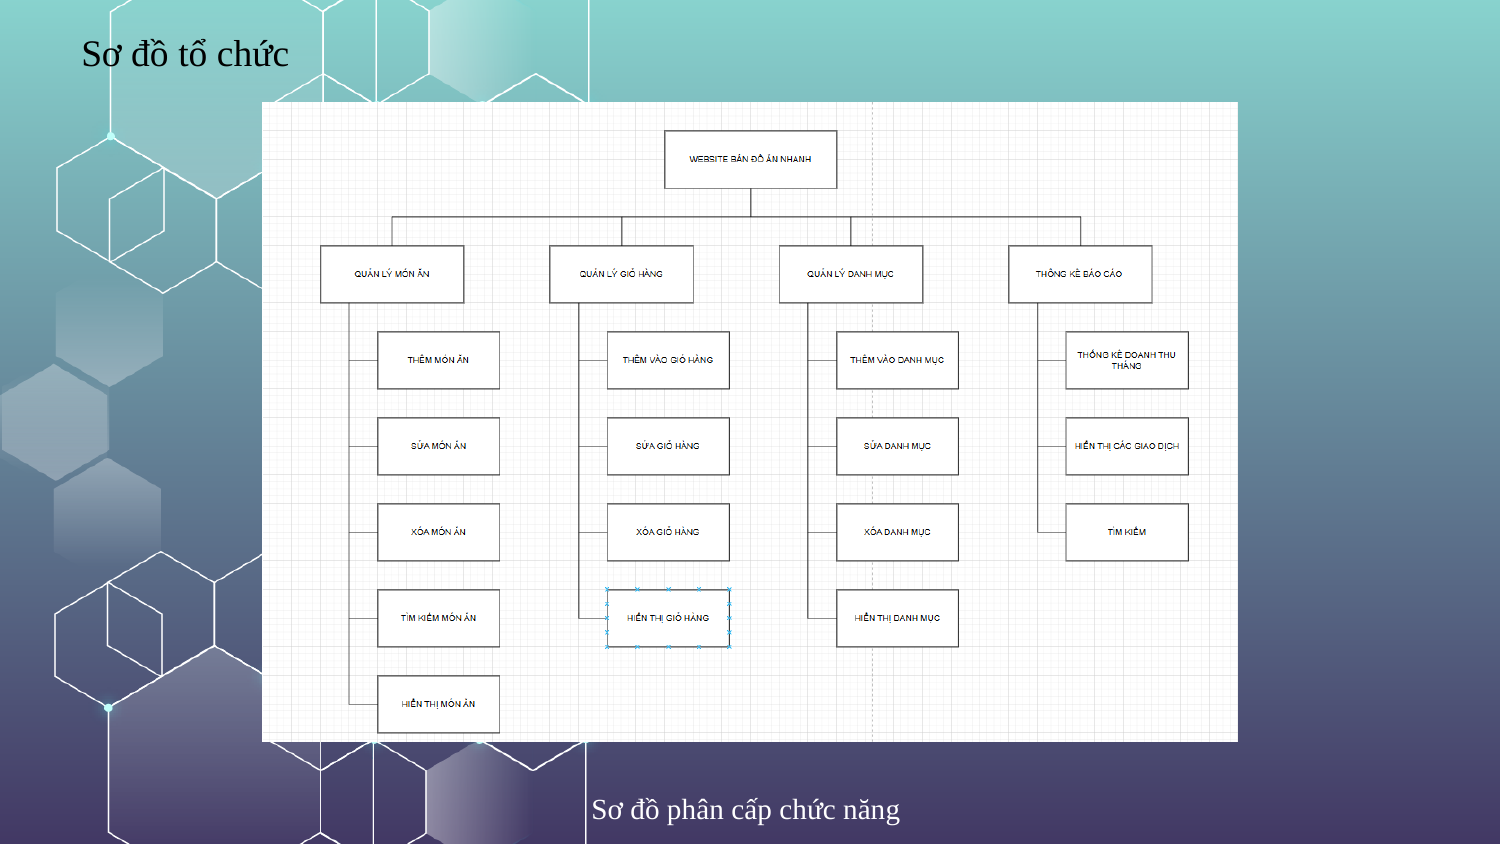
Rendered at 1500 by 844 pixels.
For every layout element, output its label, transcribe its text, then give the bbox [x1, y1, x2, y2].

text_box Sơ đồ phân cấp chức năng [576, 783, 923, 833]
picture [0, 0, 1238, 844]
text_box Sơ đồ tổ chức [56, 21, 523, 82]
